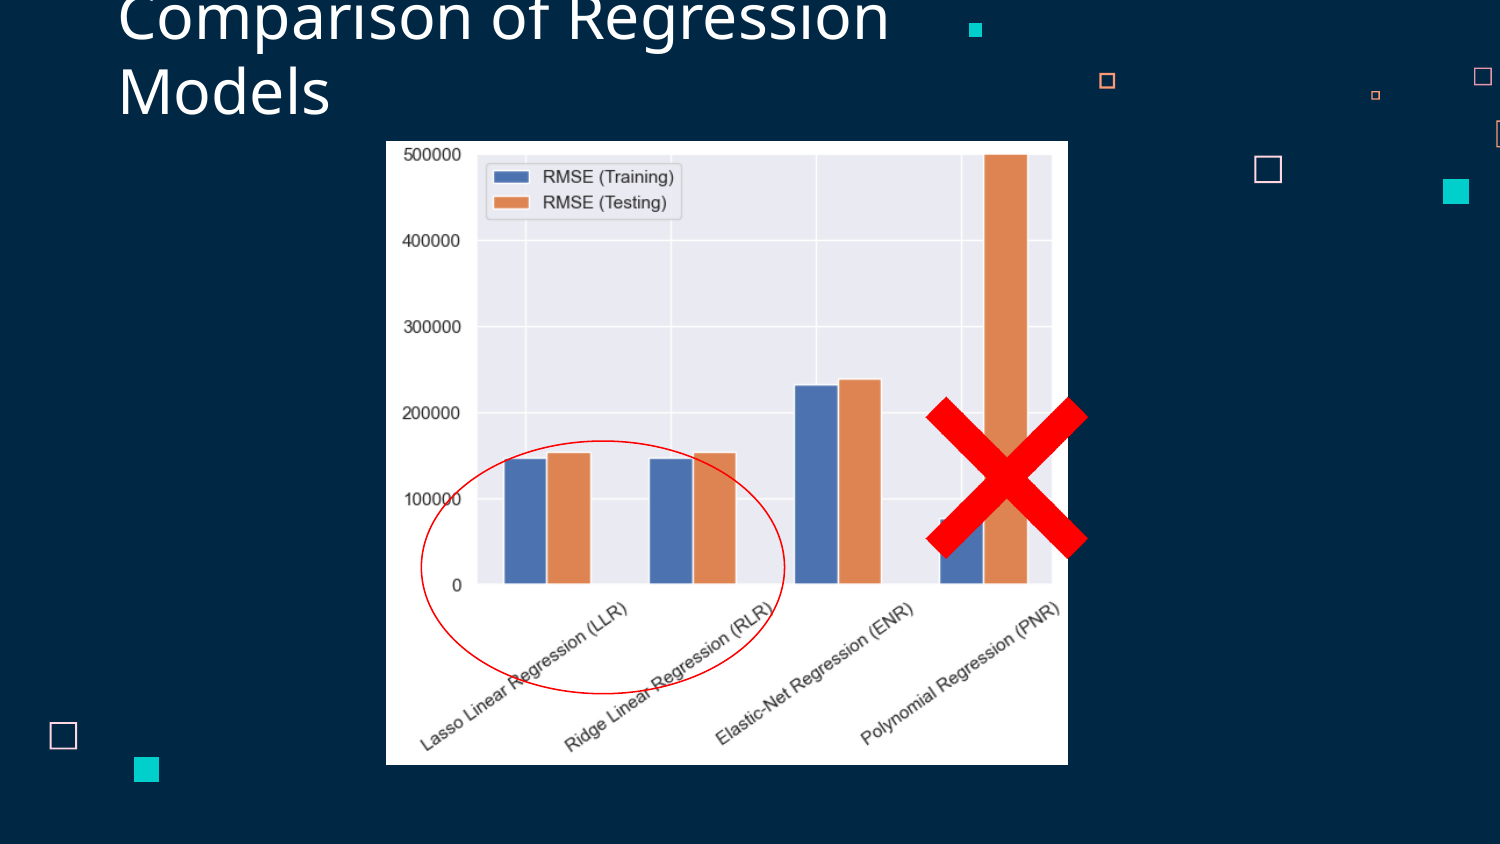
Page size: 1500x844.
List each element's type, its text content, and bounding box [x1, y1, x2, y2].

title Comparison of Regression Models [101, 46, 1068, 142]
picture [385, 141, 1088, 765]
